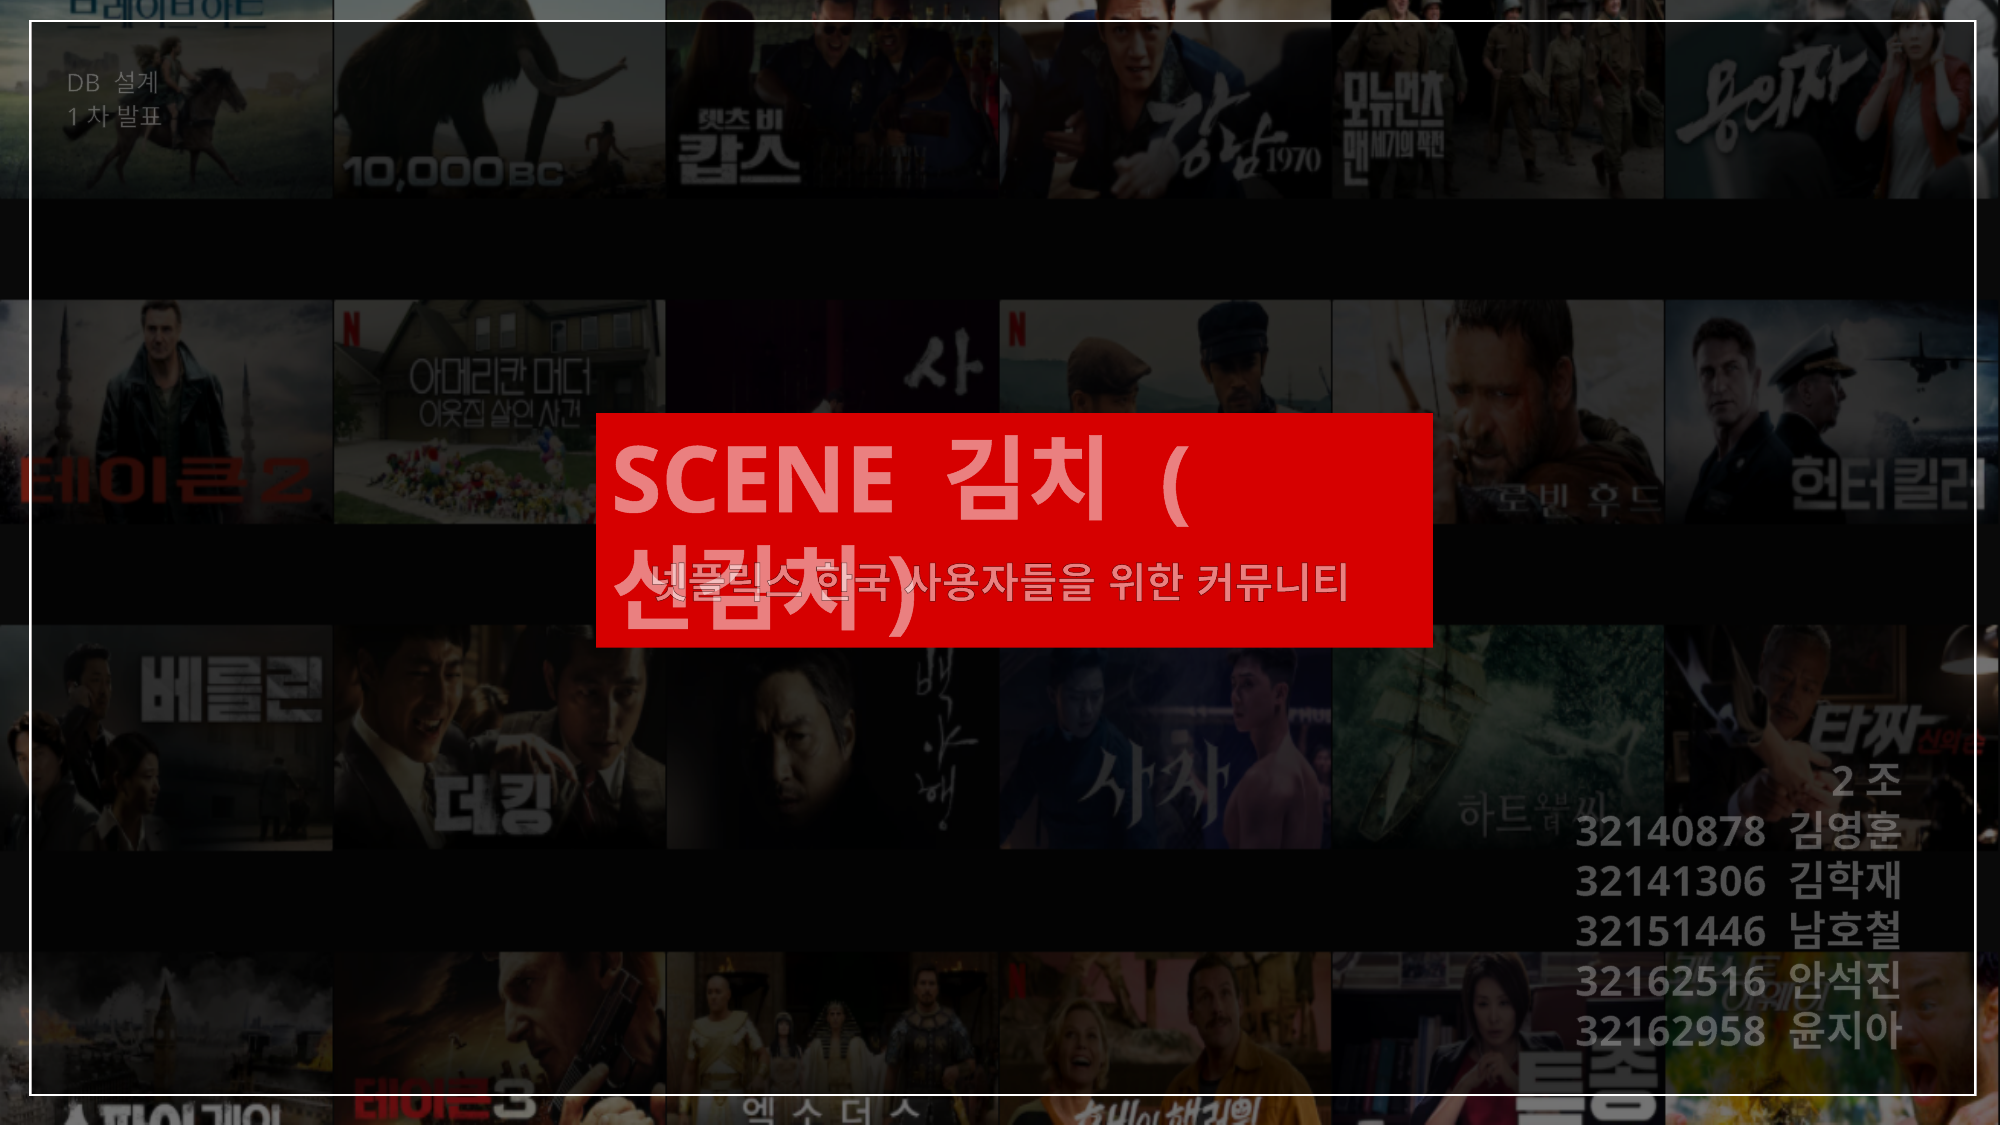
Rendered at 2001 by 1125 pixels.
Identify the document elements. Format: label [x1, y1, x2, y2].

picture [0, 0, 2000, 1125]
text_box [499, 413, 1500, 615]
